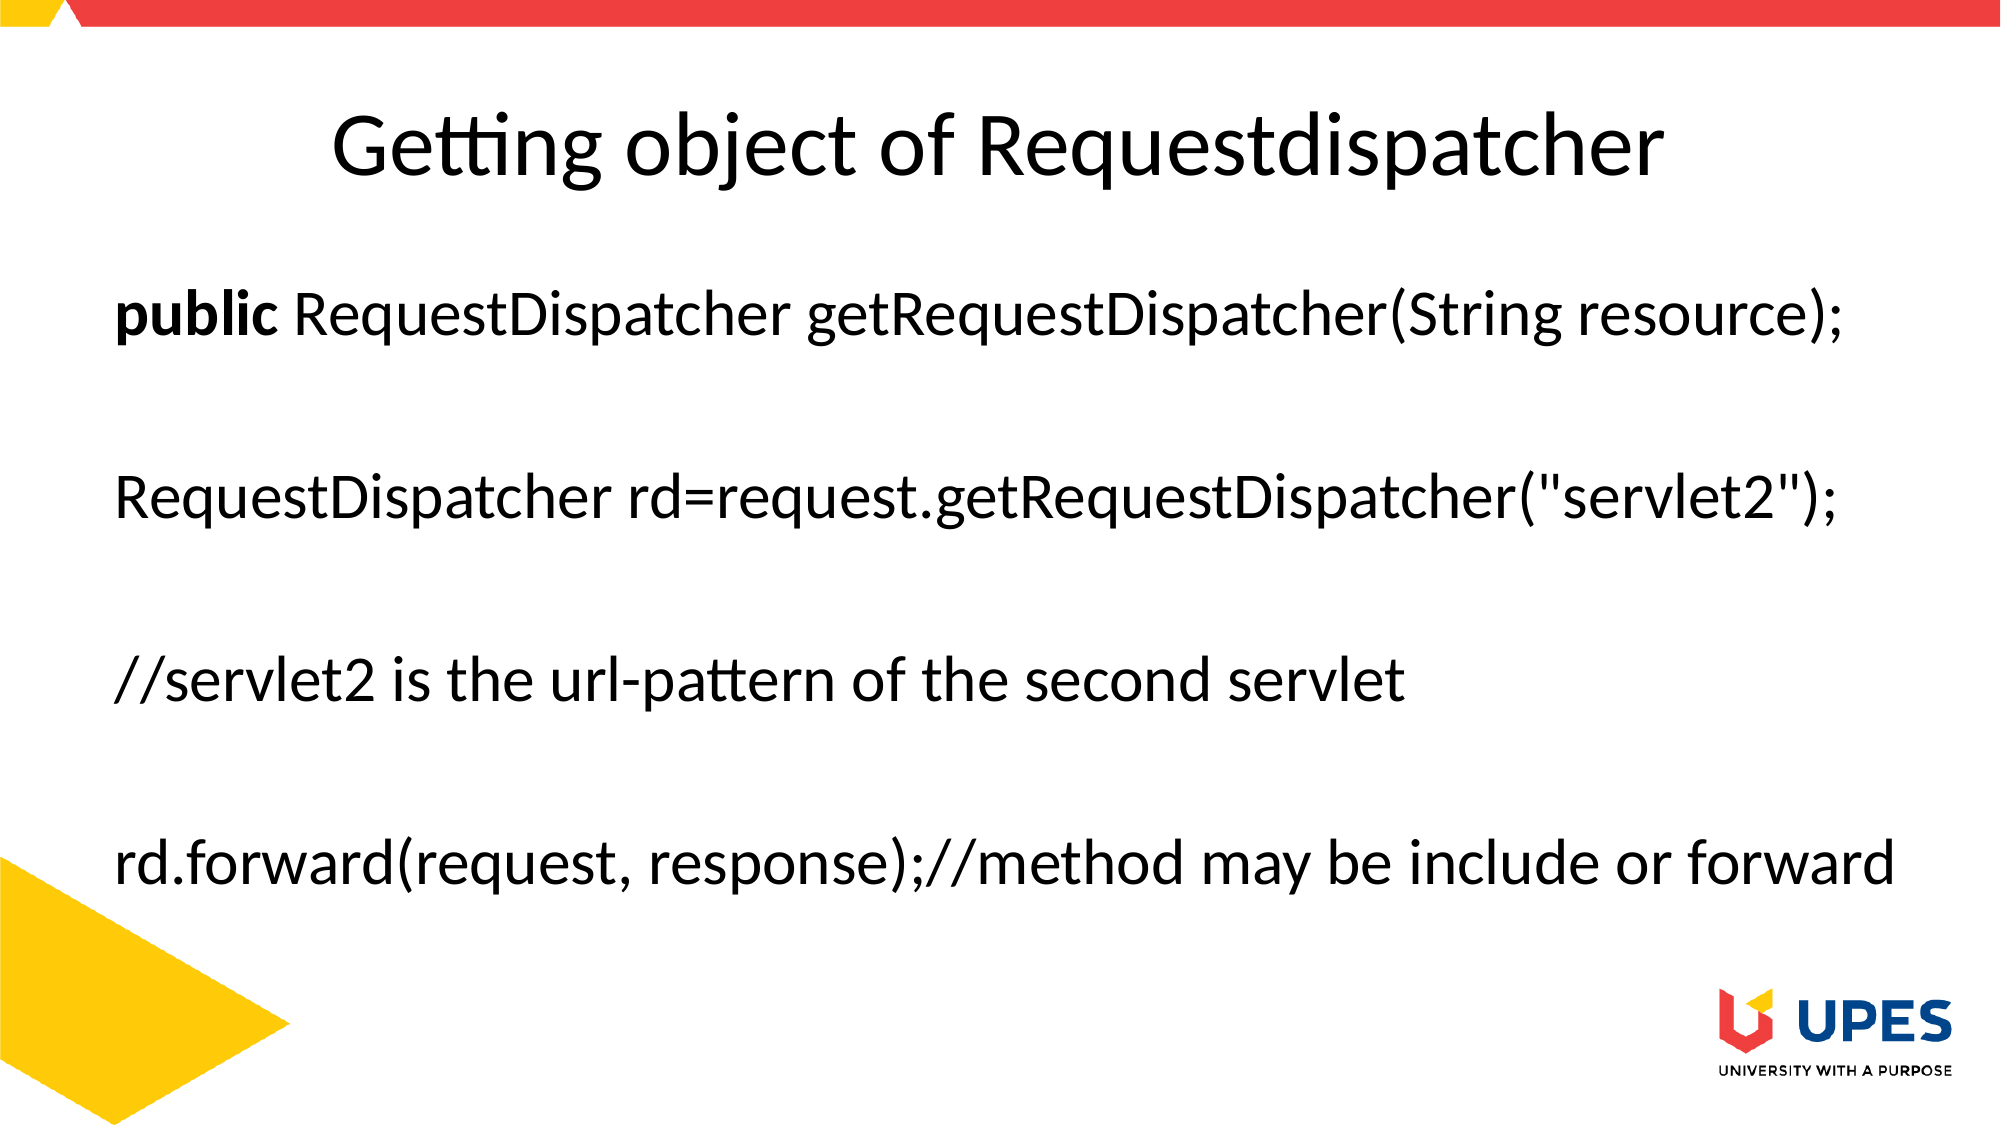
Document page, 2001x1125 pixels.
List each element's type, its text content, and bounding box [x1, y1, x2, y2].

title Getting object of Requestdispatcher [99, 45, 1900, 233]
picture [0, 0, 2001, 1125]
list public RequestDispatcher getRequestDispatcher(String resource); RequestDispatcher rd=request.getRequestDispatcher("servlet2"); //servlet2 is the url-pattern of the second servlet rd.forward(request, response);//method may be include or forward [99, 262, 1963, 1005]
